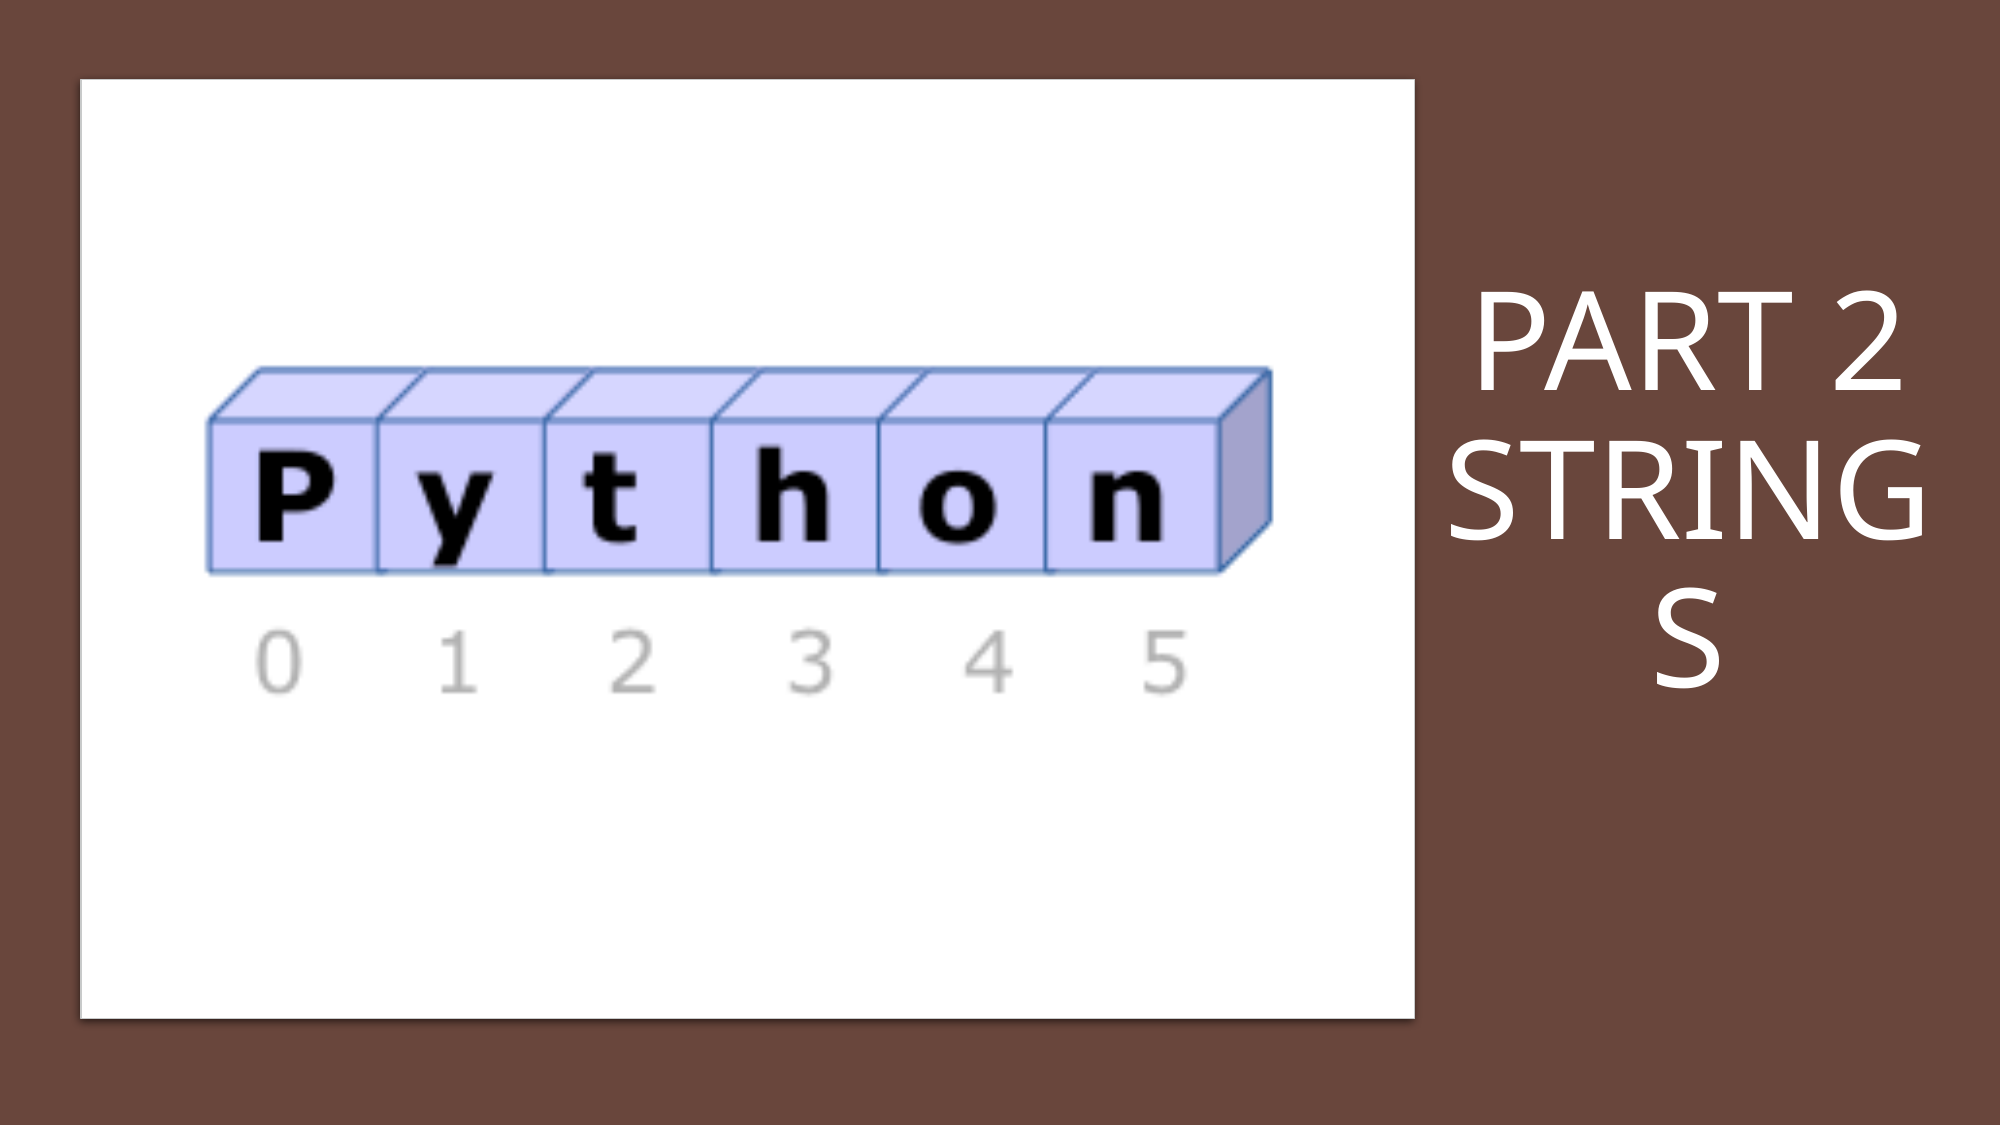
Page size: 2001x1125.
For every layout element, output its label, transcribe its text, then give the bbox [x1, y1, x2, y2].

title PART 2 STRINGS [1421, 101, 1963, 888]
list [159, 325, 1336, 773]
text_box [80, 79, 1415, 1019]
text_box [0, 0, 2000, 1125]
